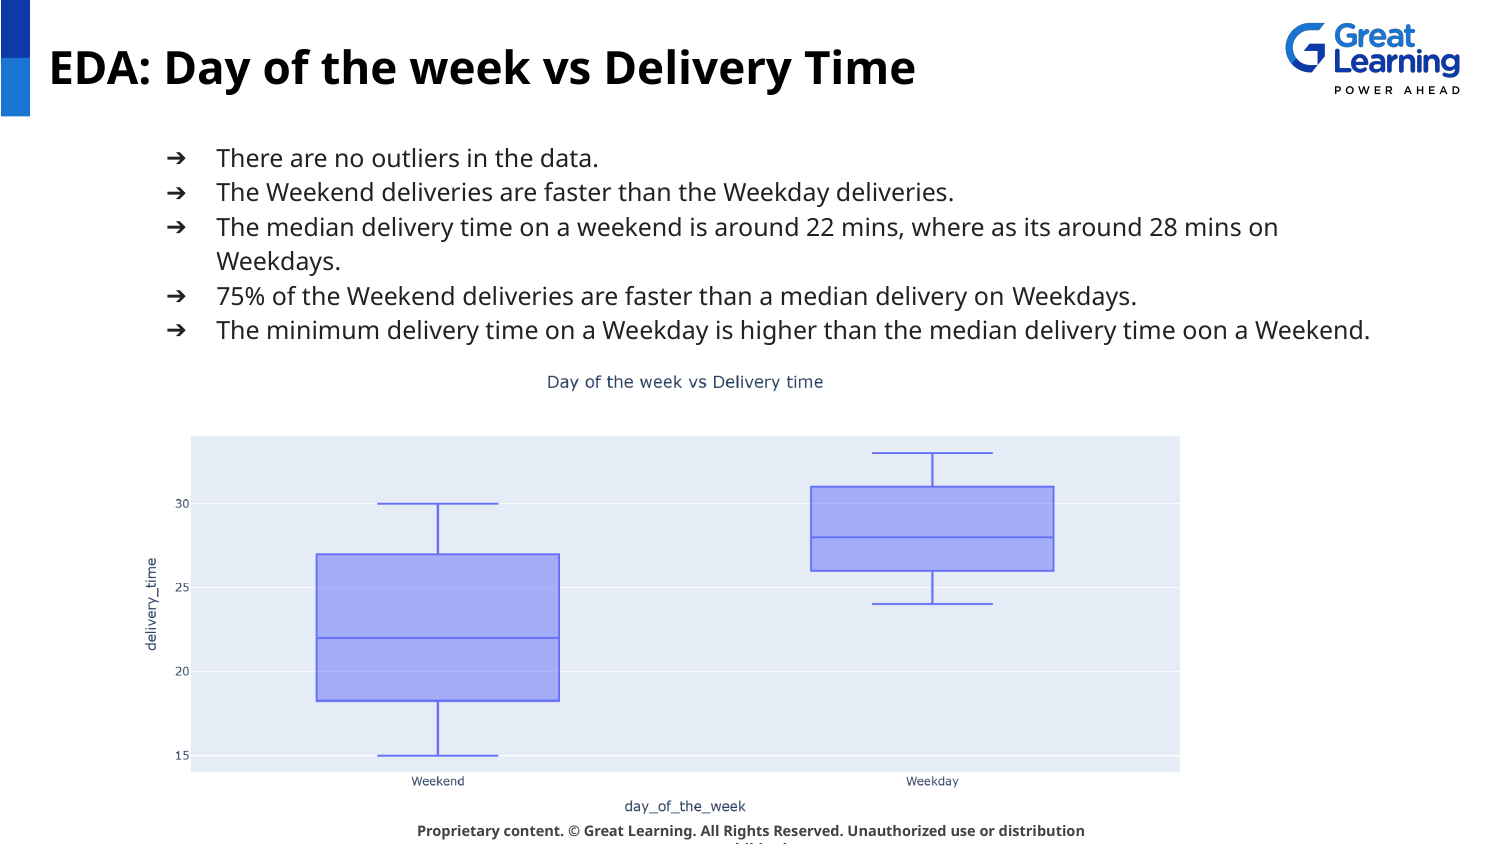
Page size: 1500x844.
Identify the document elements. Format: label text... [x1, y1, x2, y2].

picture [1258, 11, 1487, 106]
picture [115, 352, 1189, 816]
title EDA: Day of the week vs Delivery Time [33, 23, 1431, 118]
text_box There are no outliers in the data. The Weekend deliveries are faster than the Weekday deliveries. The median delivery time on a weekend is around 22 mins, where as its around 28 mins on Weekdays. 75% of the Weekend deliveries are faster than a median delivery on Weekdays. The minimum delivery time on a Weekday is higher than the median delivery time oon a Weekend. [126, 122, 1412, 331]
